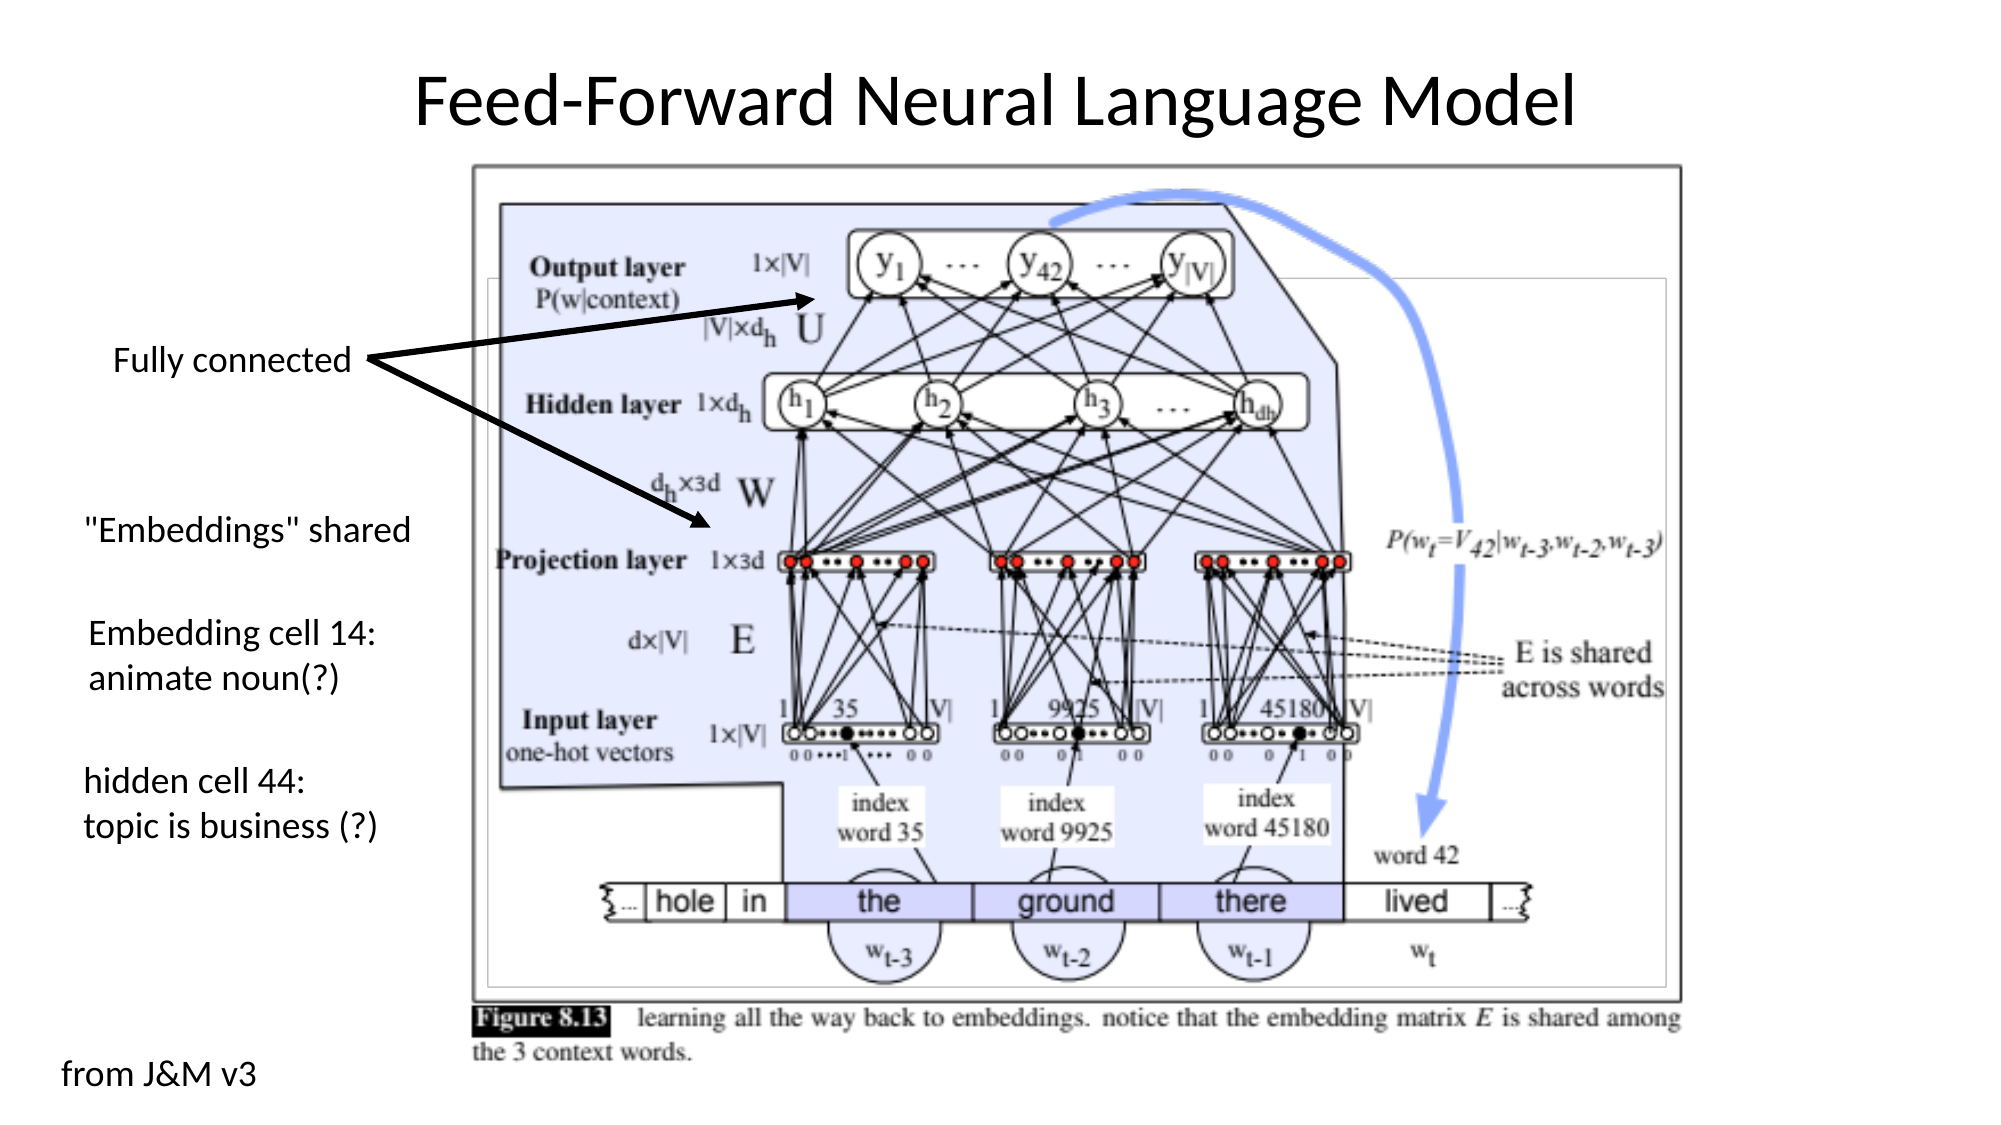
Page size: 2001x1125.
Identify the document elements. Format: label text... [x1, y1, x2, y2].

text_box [96, 298, 816, 528]
text_box "Embeddings" shared [68, 497, 428, 557]
text_box Embedding cell 14: animate noun(?) [73, 600, 393, 705]
picture [461, 151, 1697, 1072]
text_box Feed-Forward Neural Language Model [399, 42, 1594, 148]
text_box hidden cell 44: topic is business (?) [68, 748, 394, 854]
text_box from J&M v3 [46, 1041, 273, 1102]
